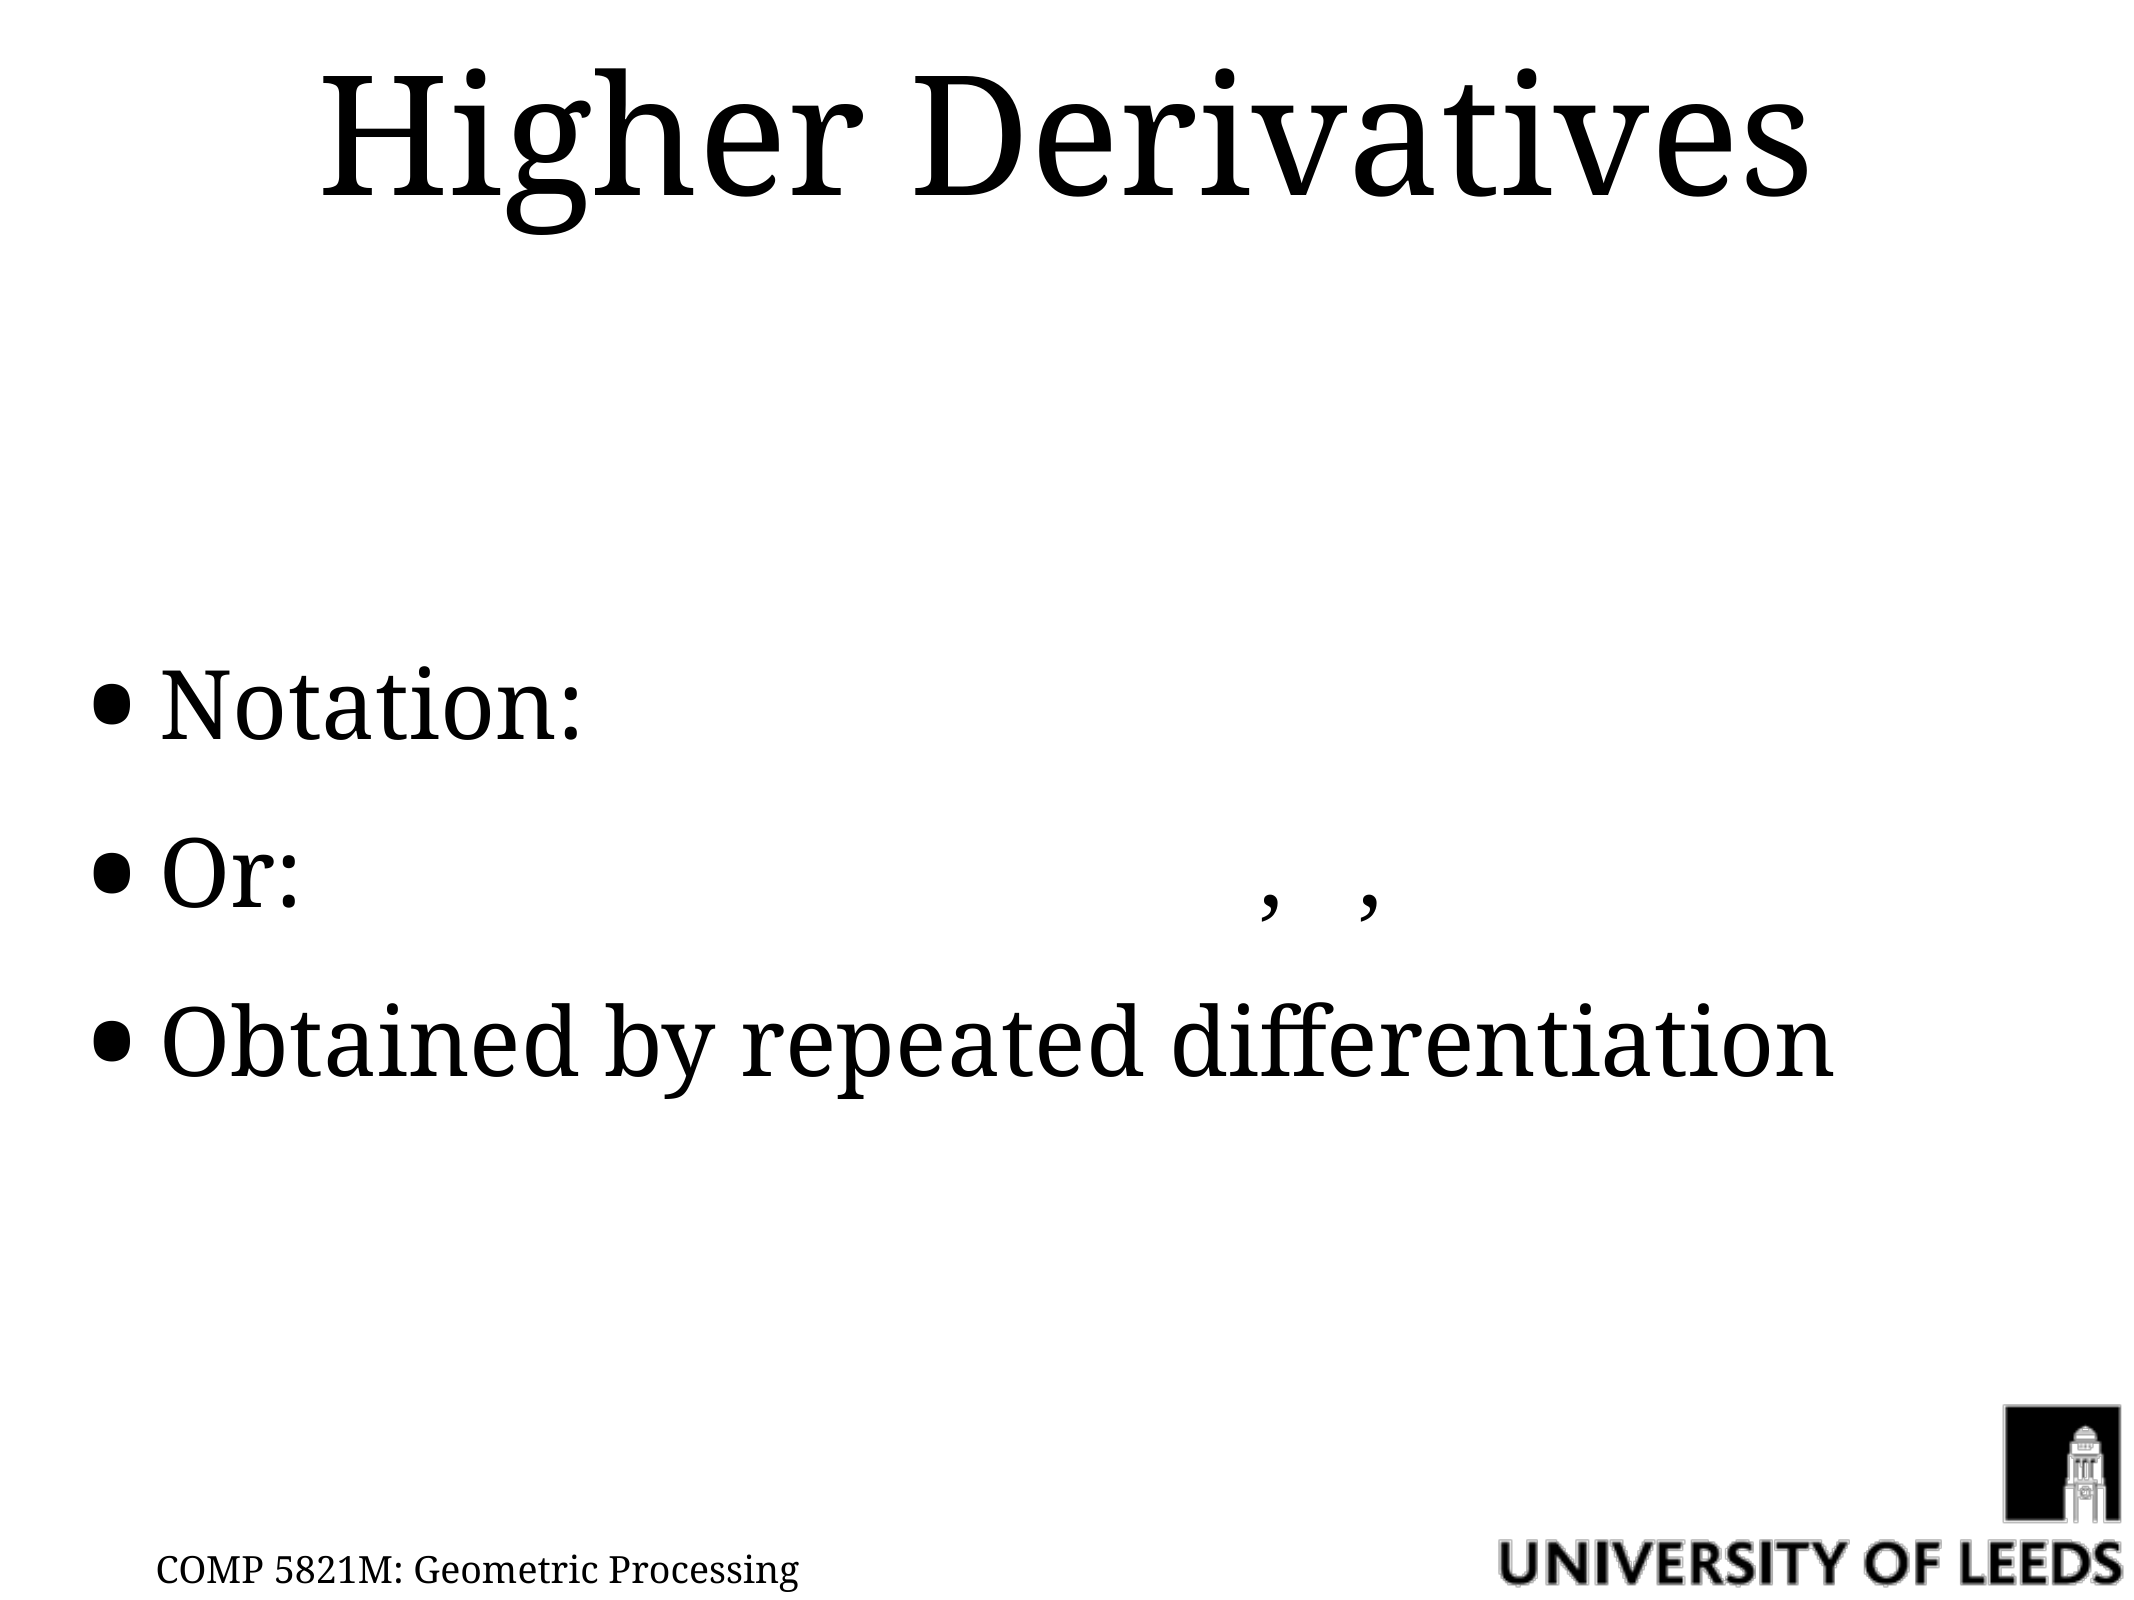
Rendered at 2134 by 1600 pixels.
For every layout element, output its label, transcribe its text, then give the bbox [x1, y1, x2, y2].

picture [1491, 1339, 2132, 1600]
title Higher Derivatives [30, 9, 2103, 248]
